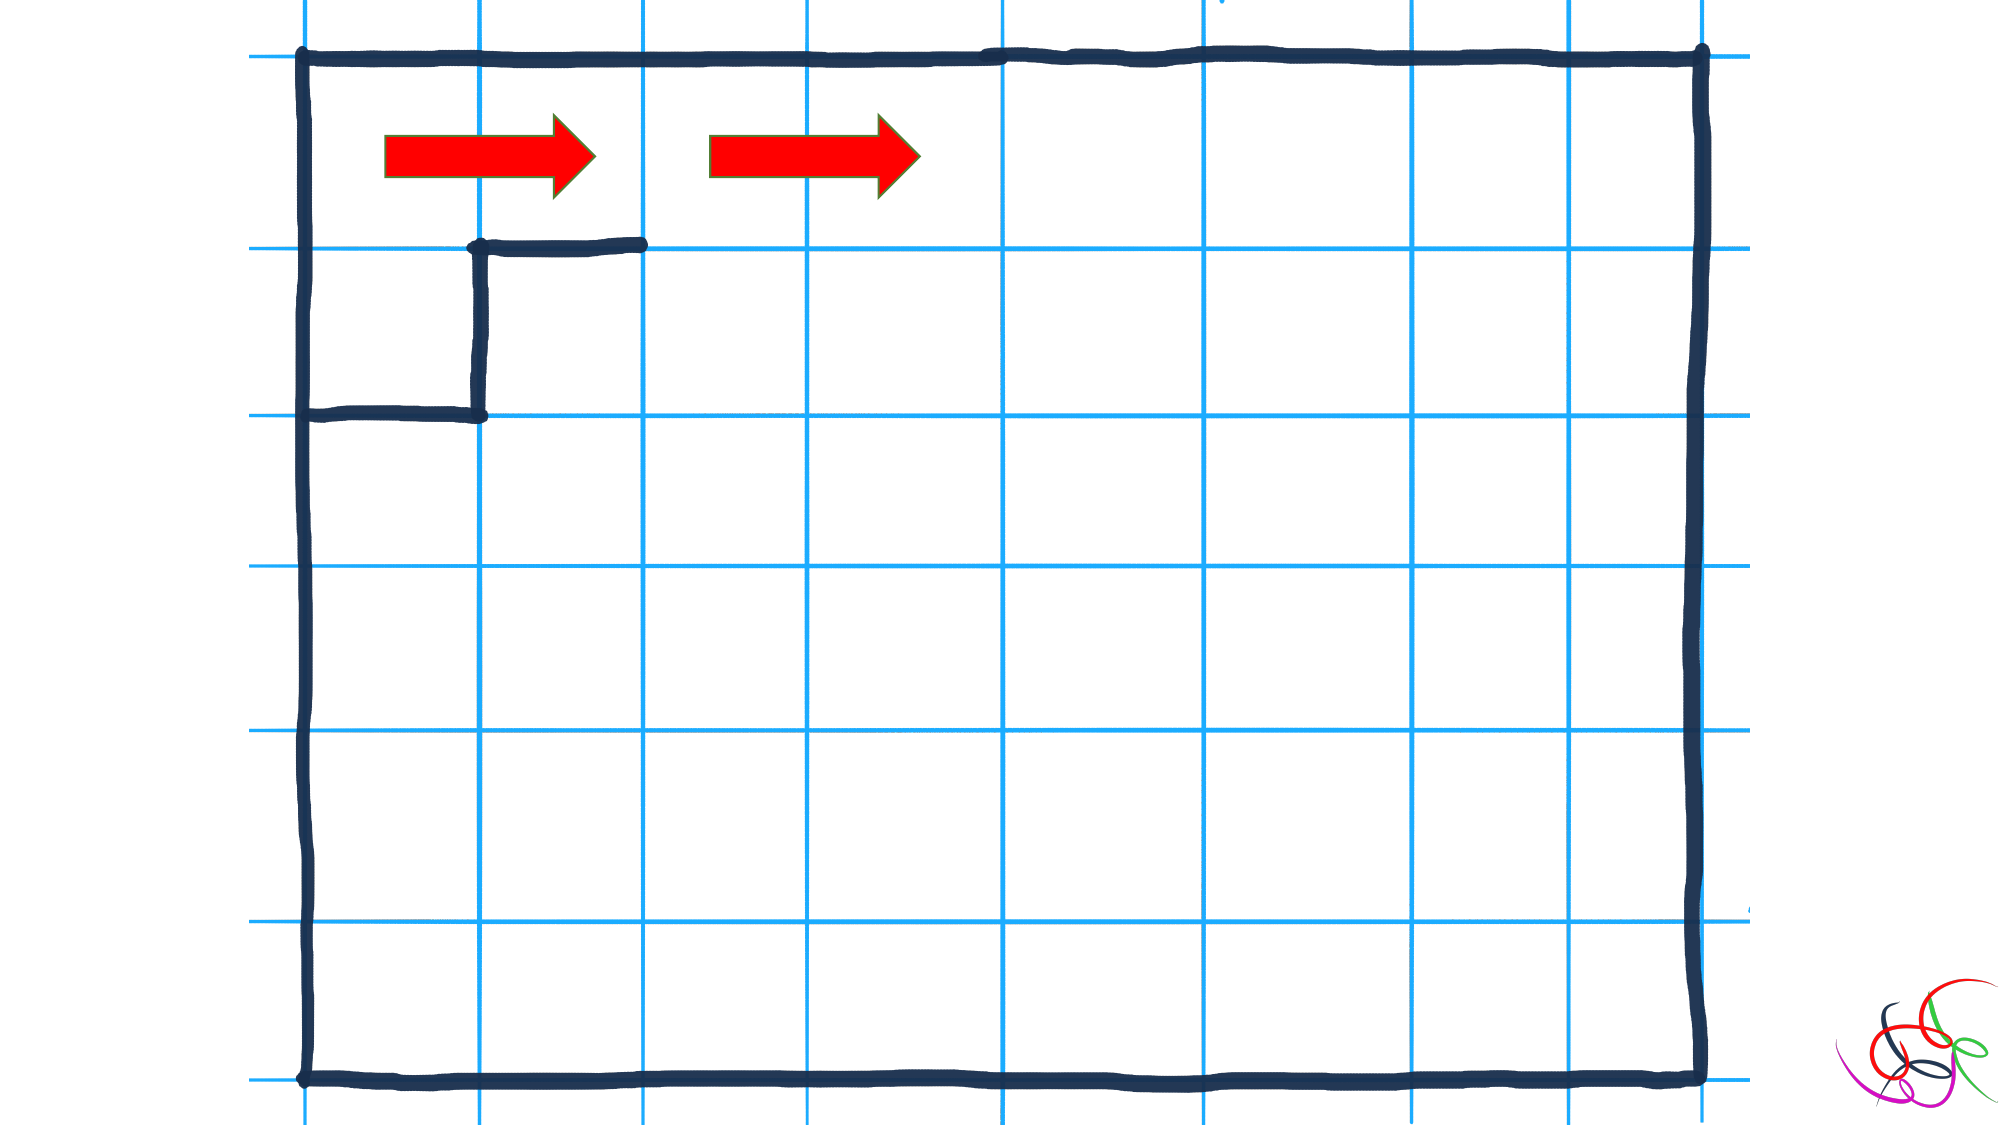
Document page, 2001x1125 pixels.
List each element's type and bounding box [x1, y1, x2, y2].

picture [1834, 959, 2000, 1125]
picture [249, 0, 1750, 1125]
